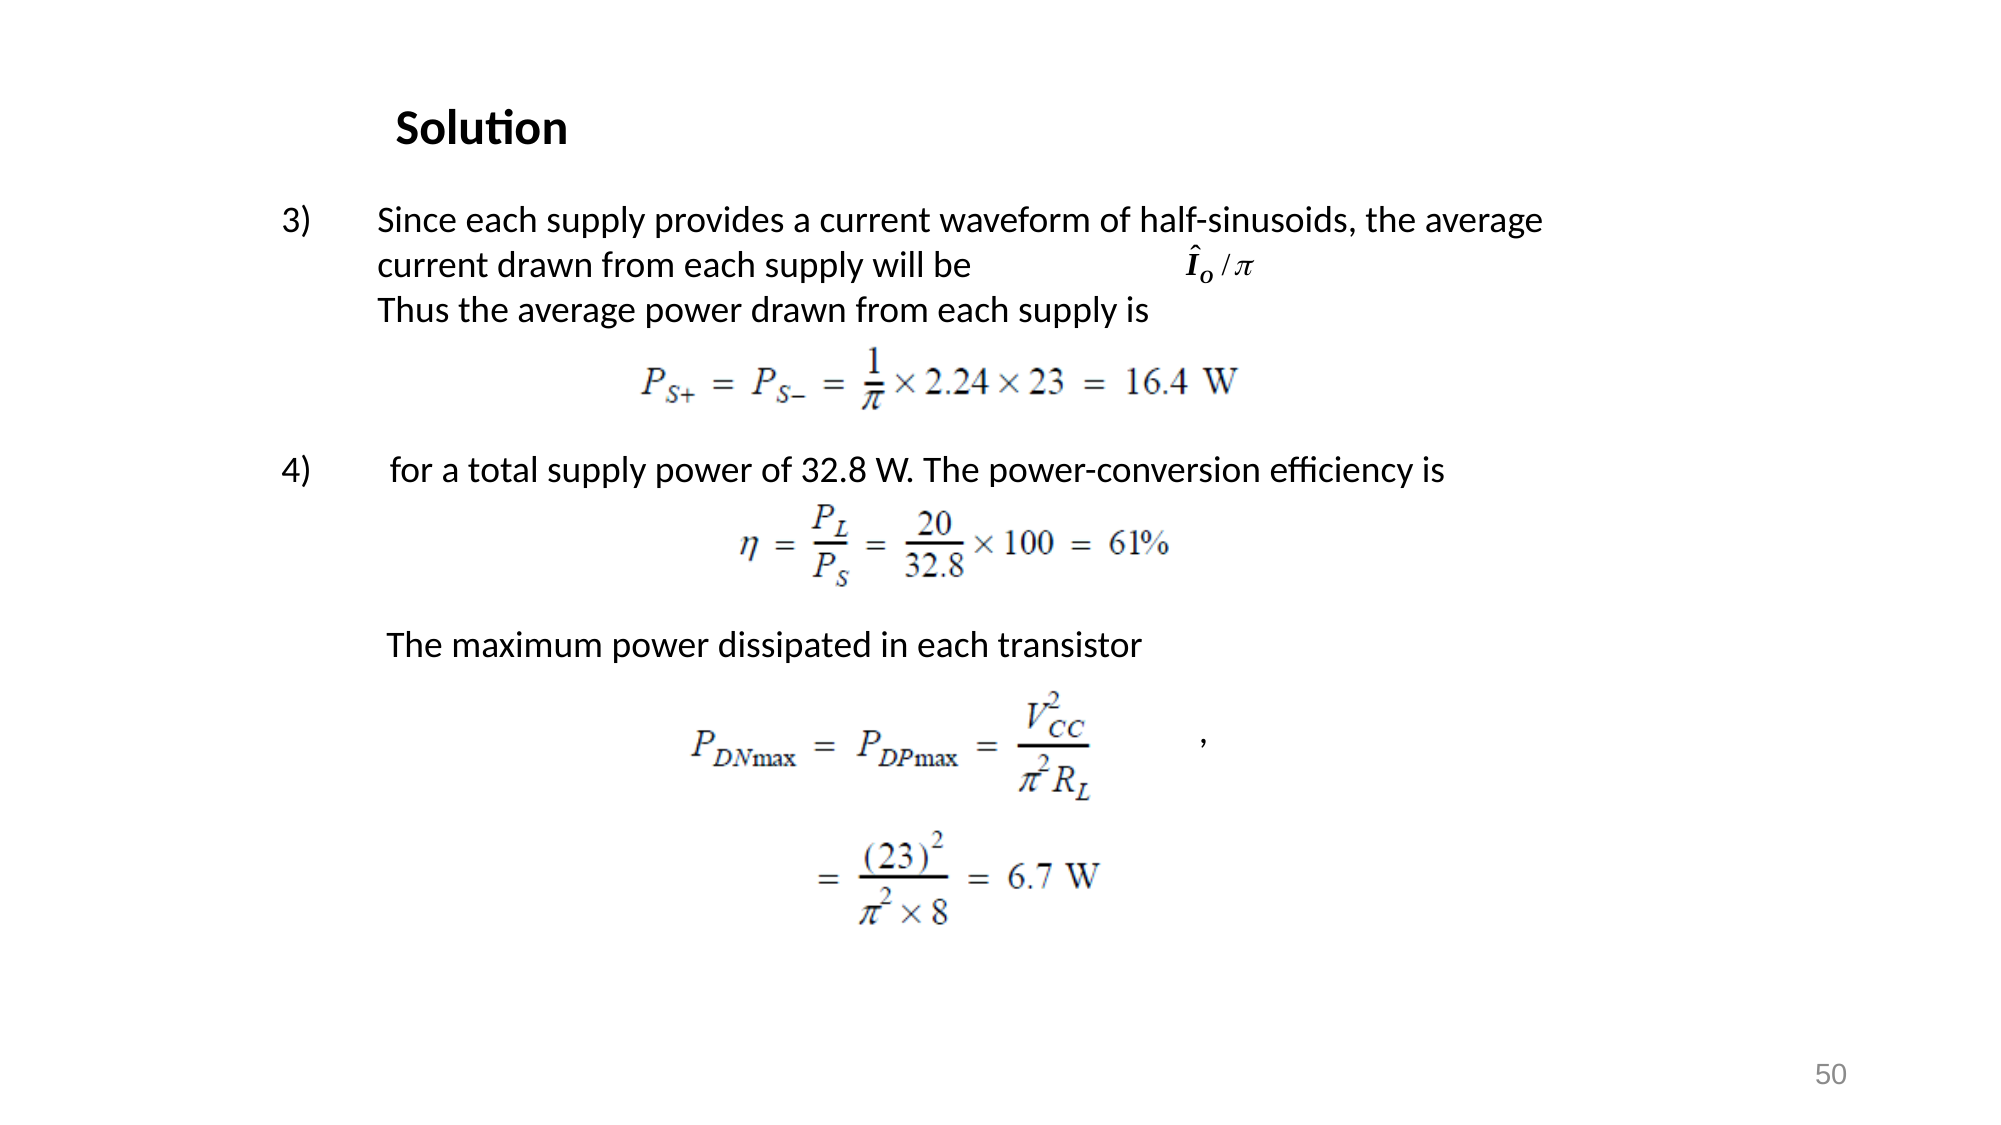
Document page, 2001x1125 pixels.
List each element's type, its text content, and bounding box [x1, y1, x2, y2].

text_box The maximum power dissipated in each transistor [371, 612, 1159, 673]
picture [724, 487, 1185, 590]
text_box Solution [380, 87, 584, 163]
text_box 3) [266, 187, 332, 248]
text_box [1179, 237, 1263, 292]
text_box 4) [266, 437, 332, 498]
text_box for a total supply power of 32.8 W. The power-conversion efficiency is [375, 437, 1525, 498]
picture [637, 337, 1246, 417]
slide_number 50 [1412, 1042, 1863, 1103]
text_box Since each supply provides a current waveform of half-sinusoids, the average current drawn from each supply will be Thus the average power drawn from each supply is [362, 187, 1675, 338]
picture [674, 683, 1125, 935]
